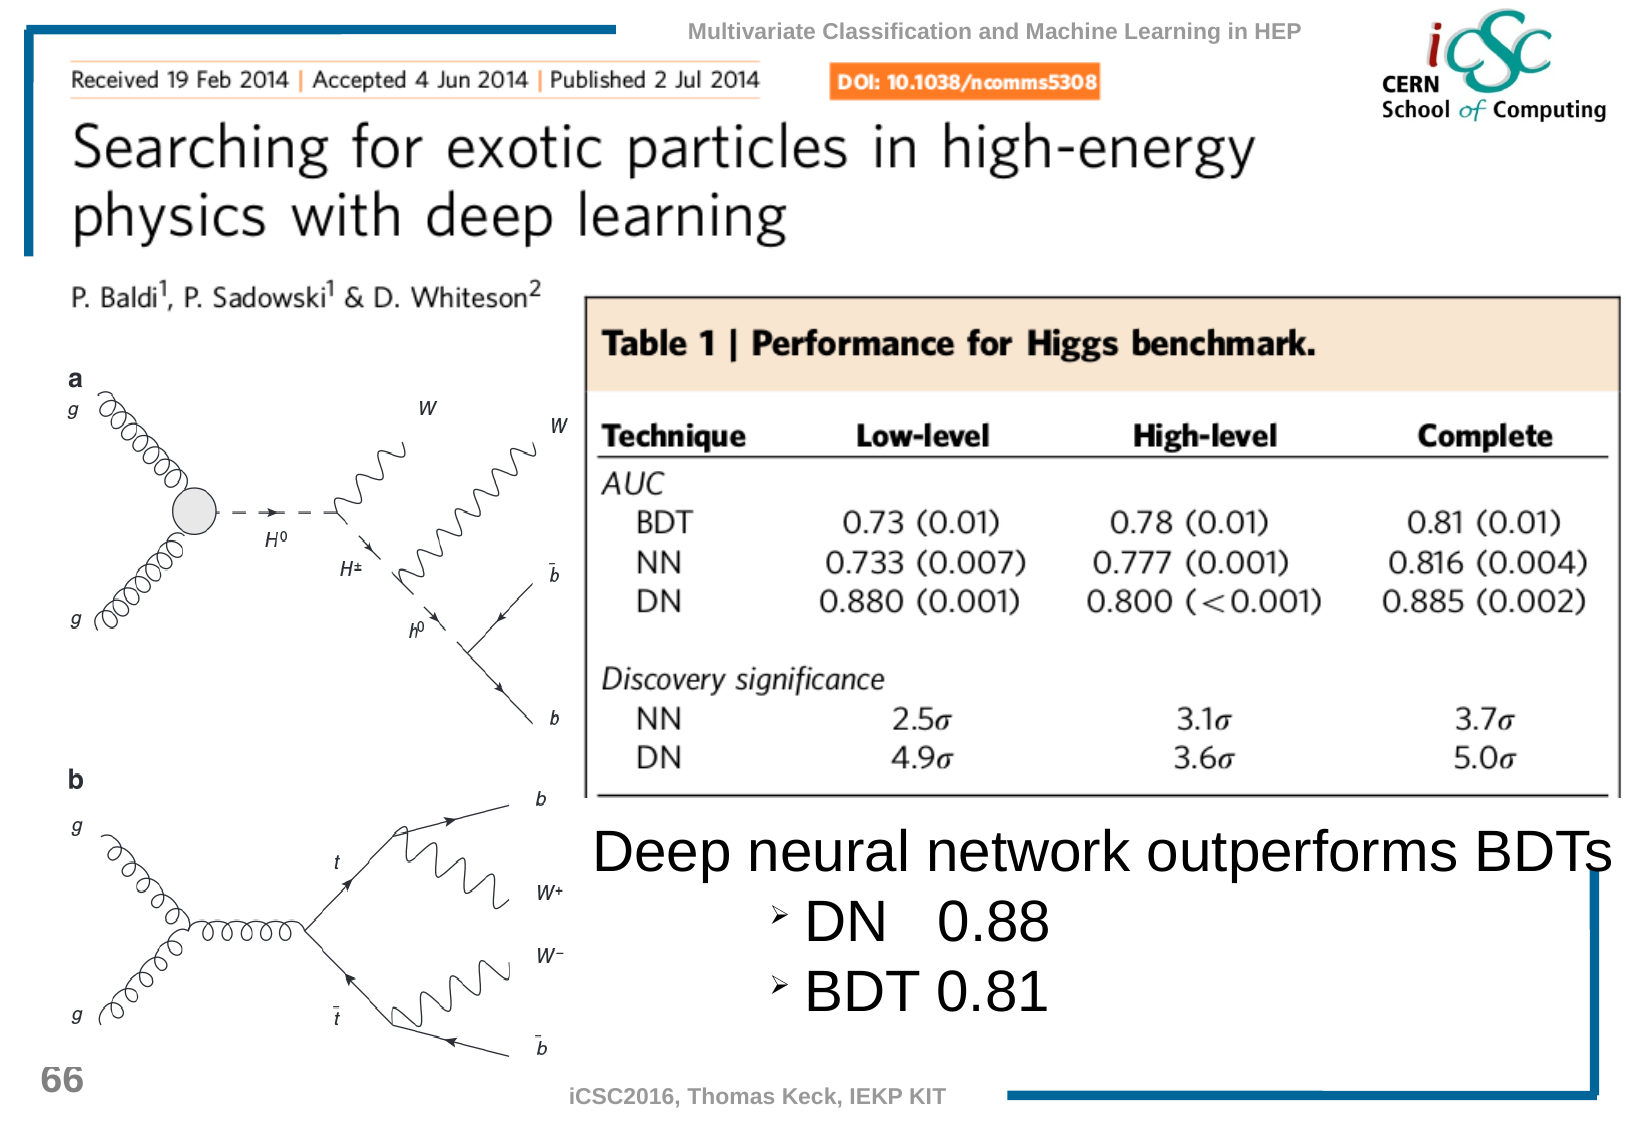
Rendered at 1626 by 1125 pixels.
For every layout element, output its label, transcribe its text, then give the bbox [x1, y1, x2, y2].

picture [43, 52, 1625, 1067]
text_box Deep neural network outperforms BDTs DN 0.88 BDT 0.81 [577, 806, 1625, 1081]
picture [1381, 8, 1607, 124]
